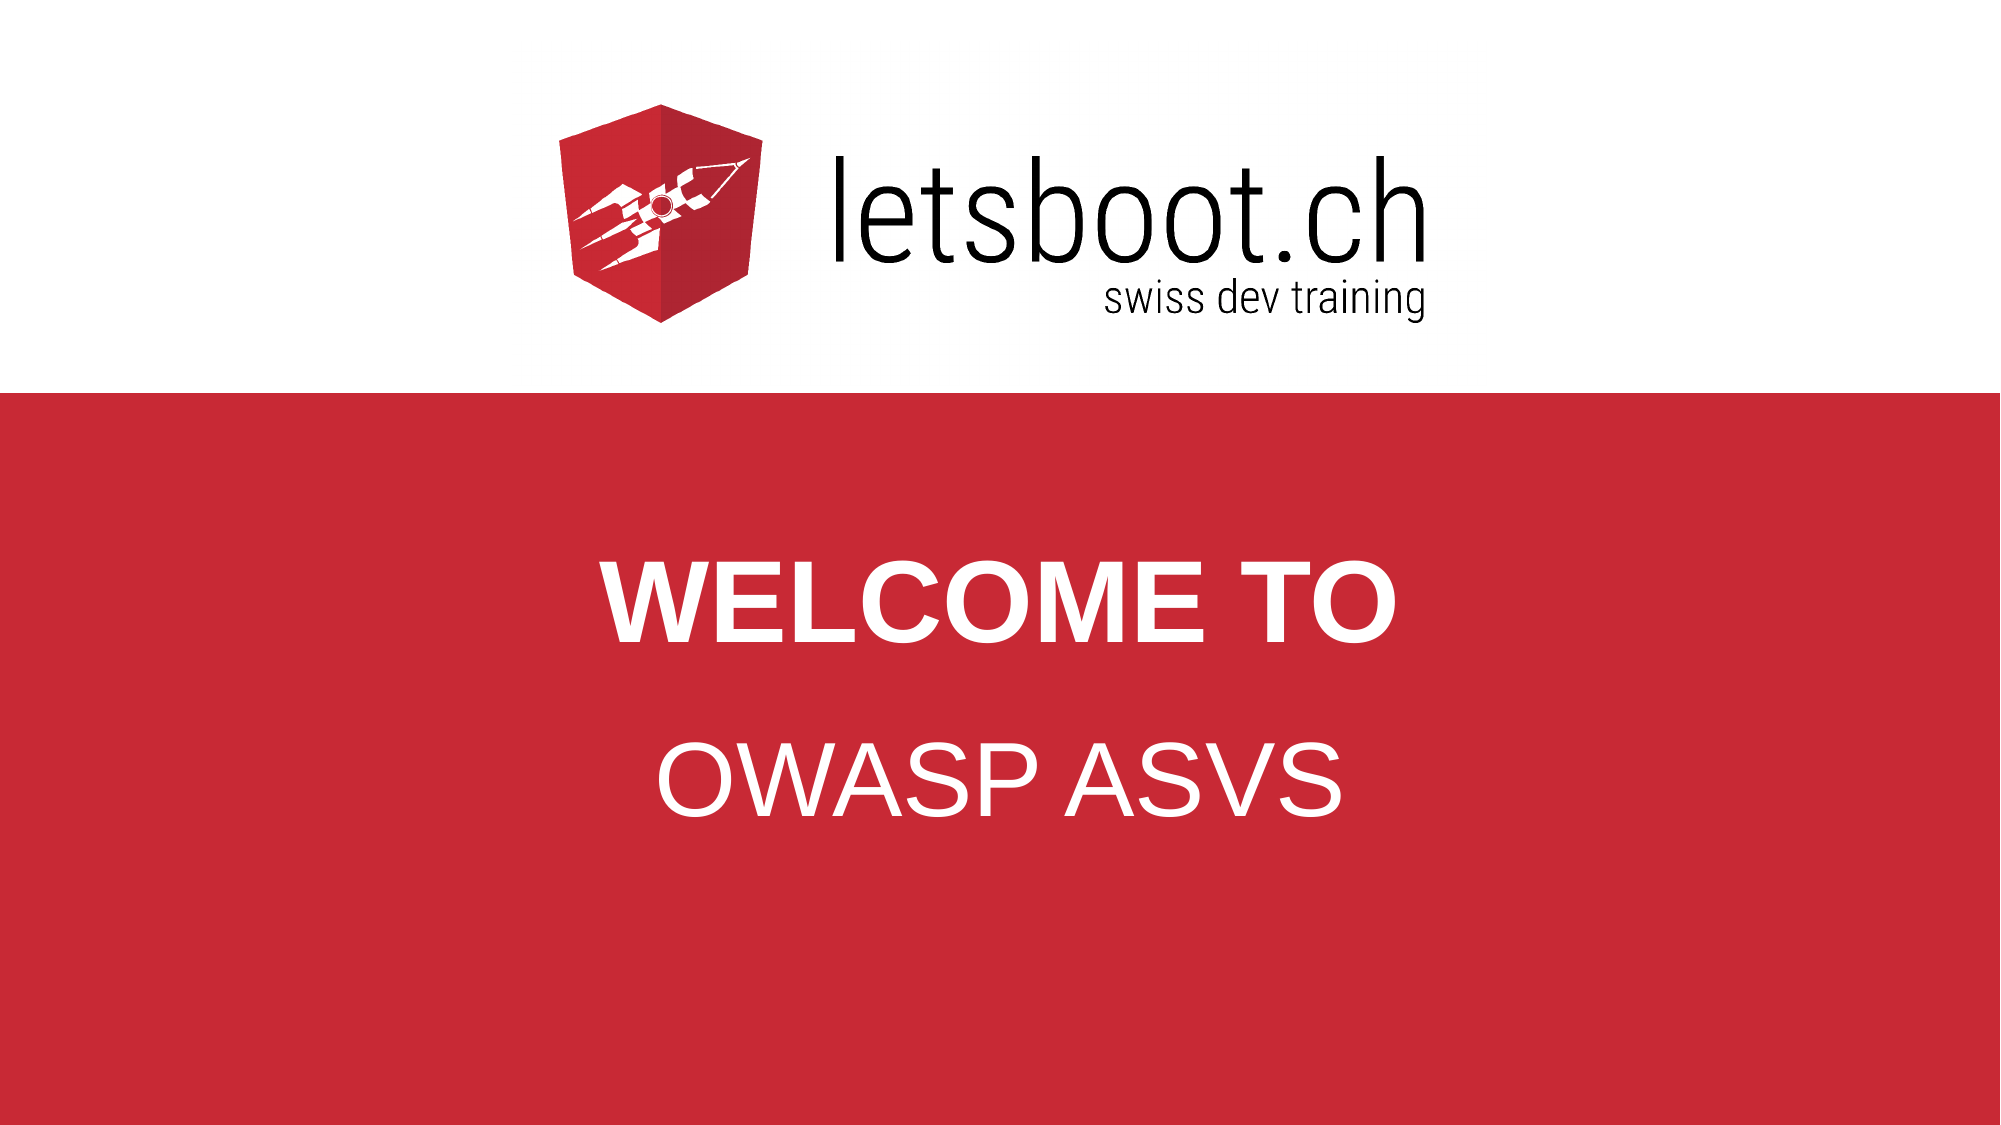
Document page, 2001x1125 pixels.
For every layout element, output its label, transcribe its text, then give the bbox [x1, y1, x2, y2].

text_box [0, 393, 2000, 1125]
picture [512, 41, 1488, 386]
subtitle OWASP ASVS [68, 701, 1932, 875]
title WELCOME TO [68, 456, 1932, 688]
